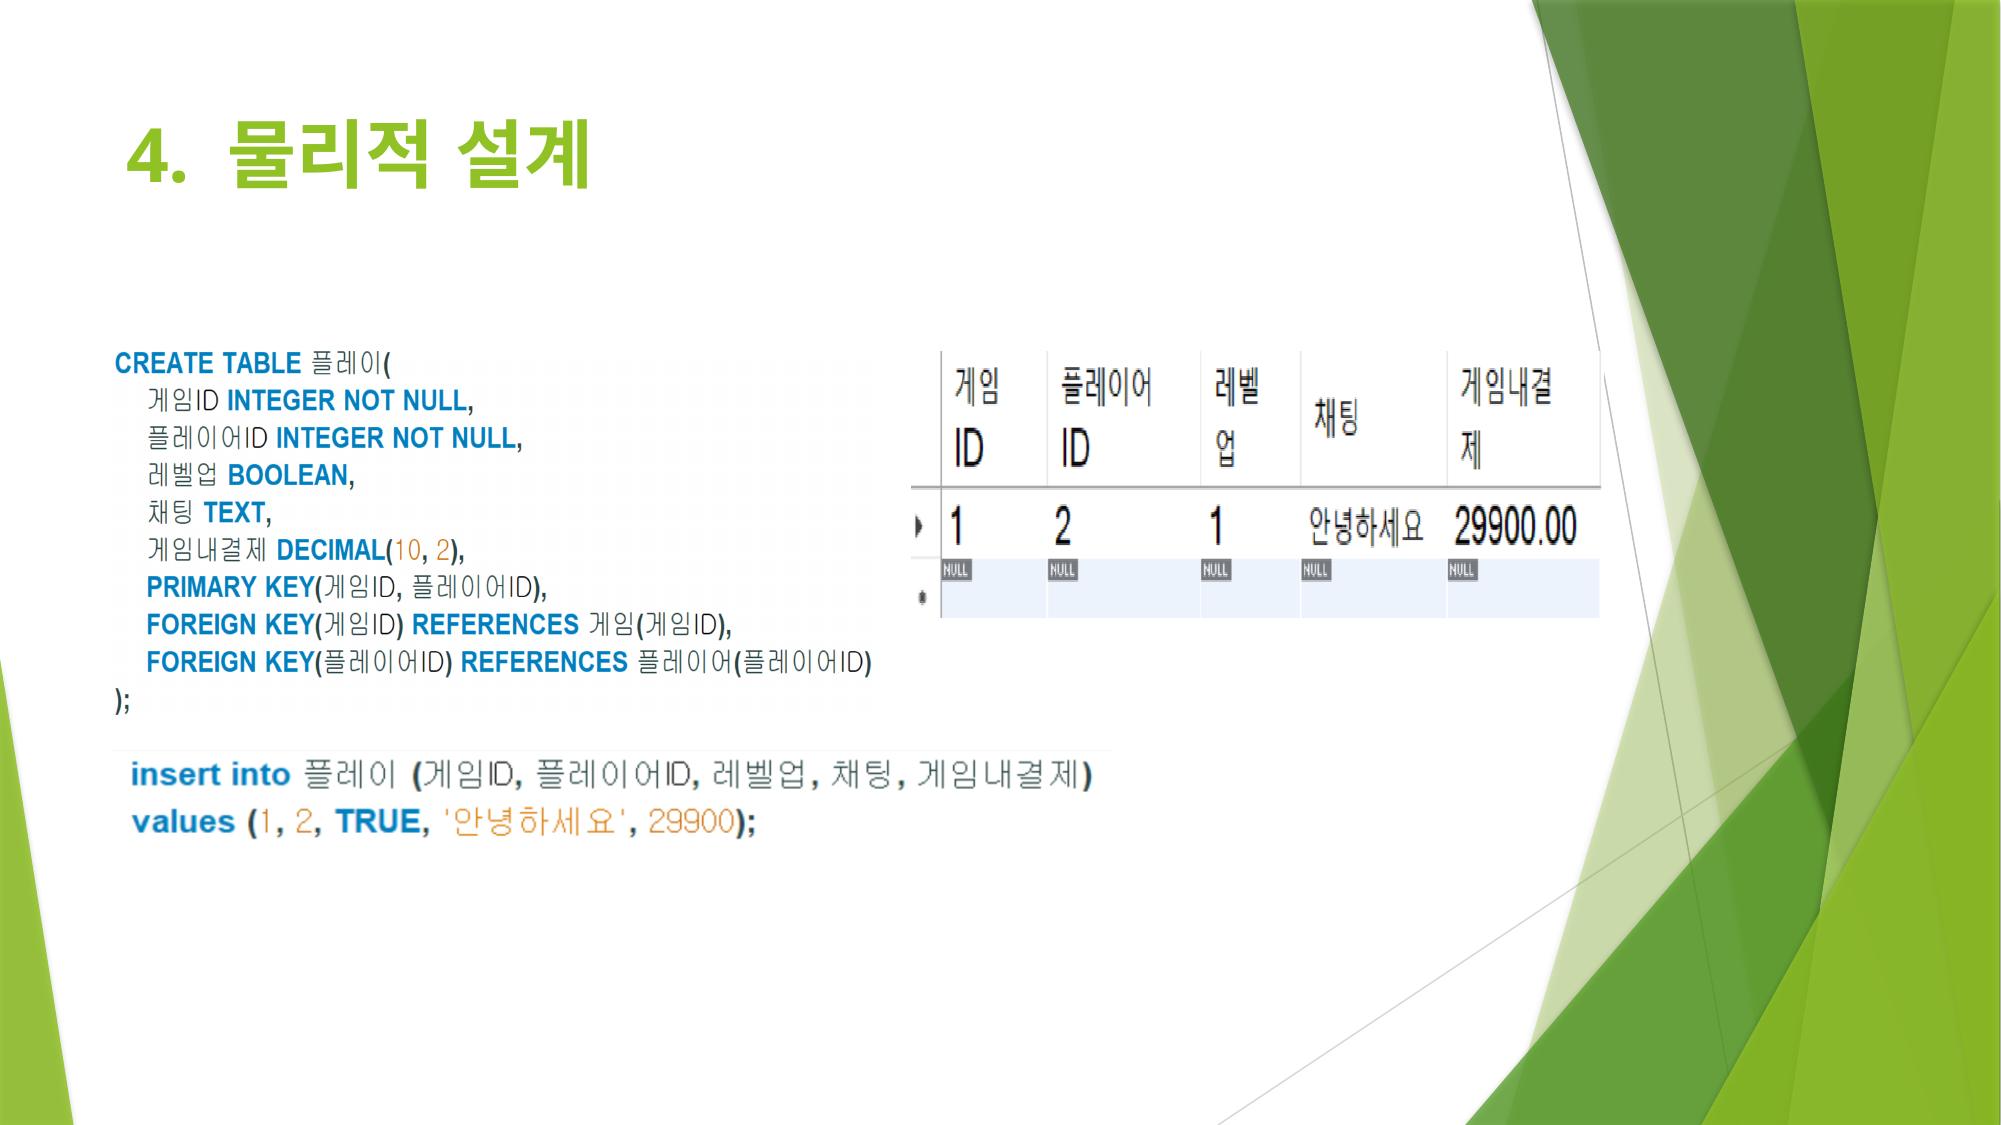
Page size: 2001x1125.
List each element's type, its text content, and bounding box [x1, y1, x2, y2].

title 4. 물리적 설계 [111, 99, 1522, 317]
picture [110, 350, 874, 720]
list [110, 749, 1112, 856]
picture [910, 350, 1605, 619]
